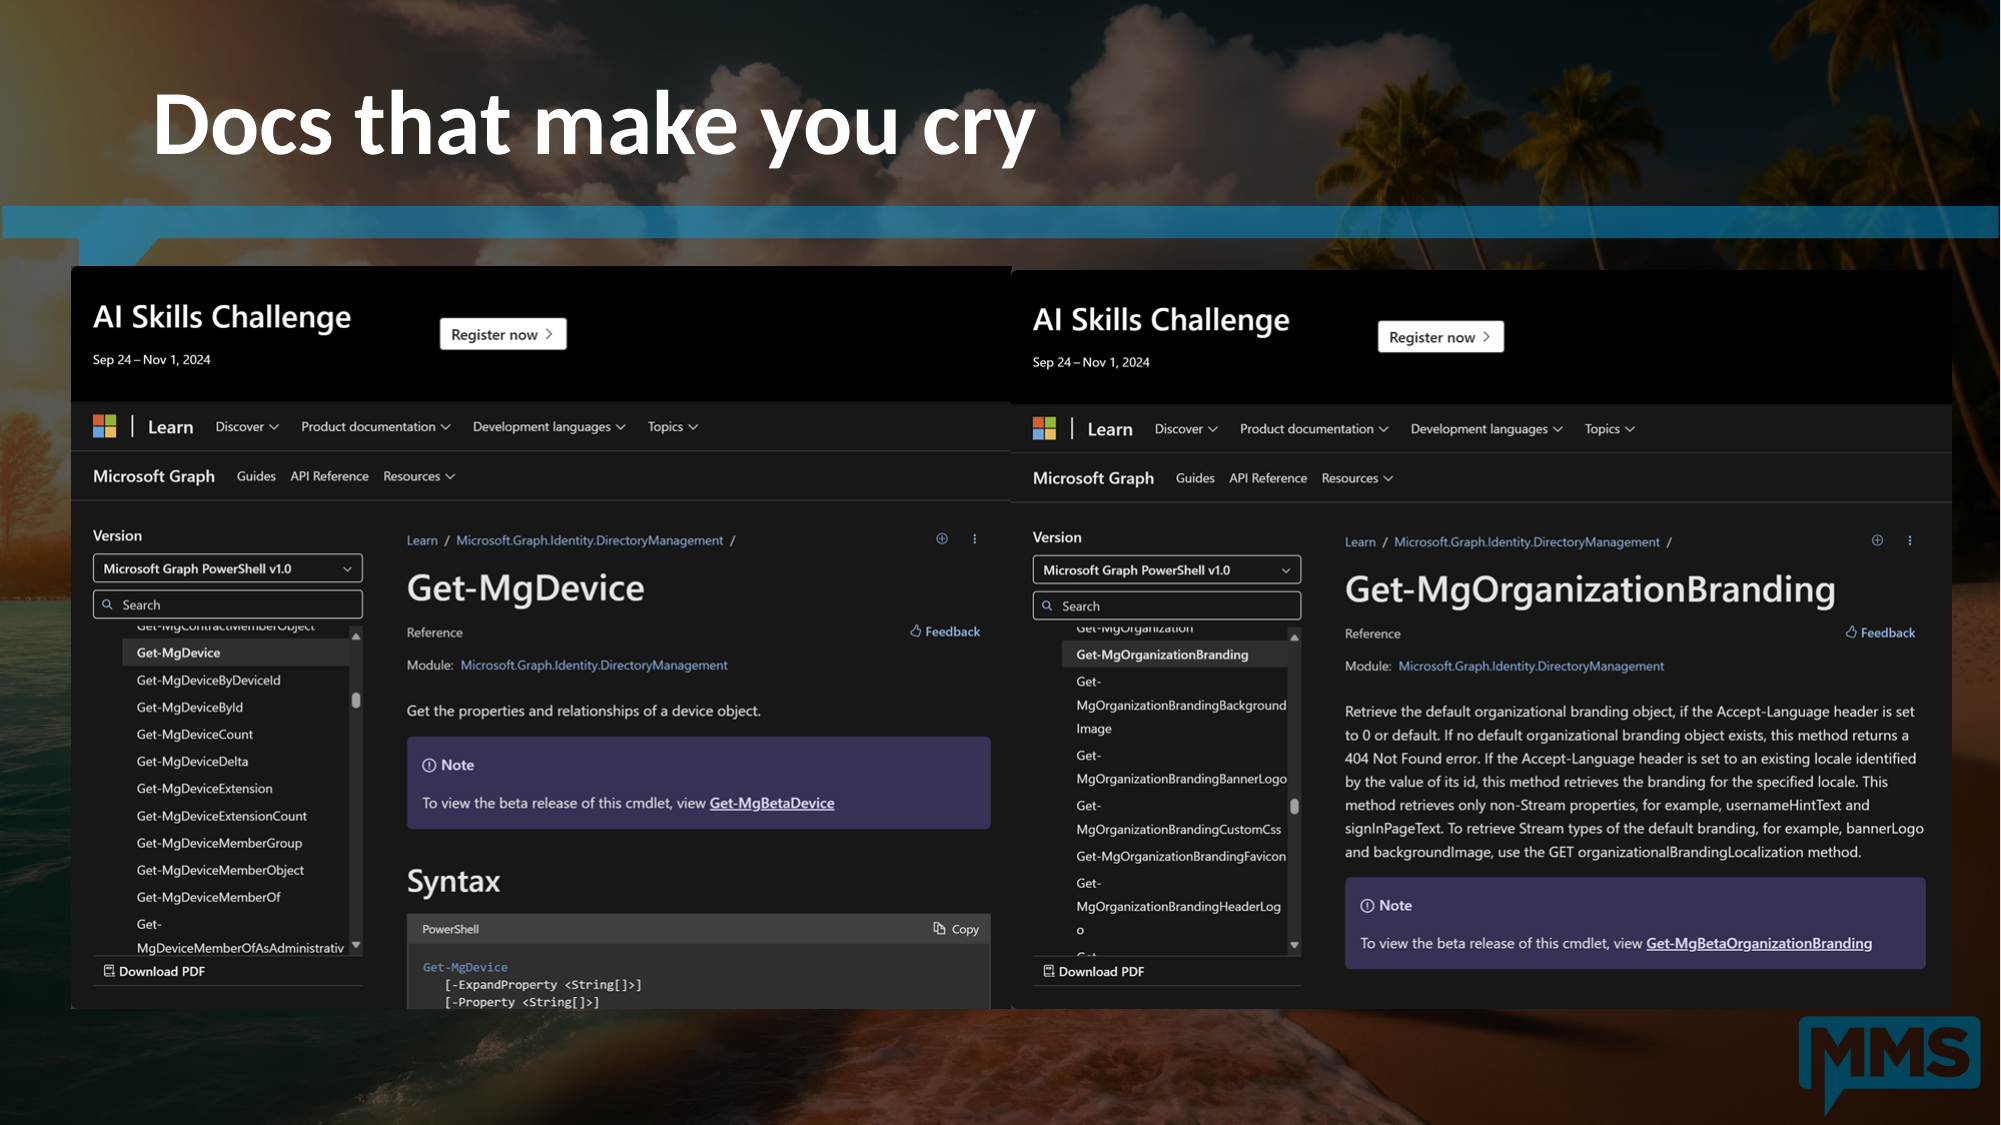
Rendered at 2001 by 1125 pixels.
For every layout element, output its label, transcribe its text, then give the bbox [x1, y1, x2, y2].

title Docs that make you cry [137, 59, 1863, 190]
picture [0, 0, 2001, 1125]
